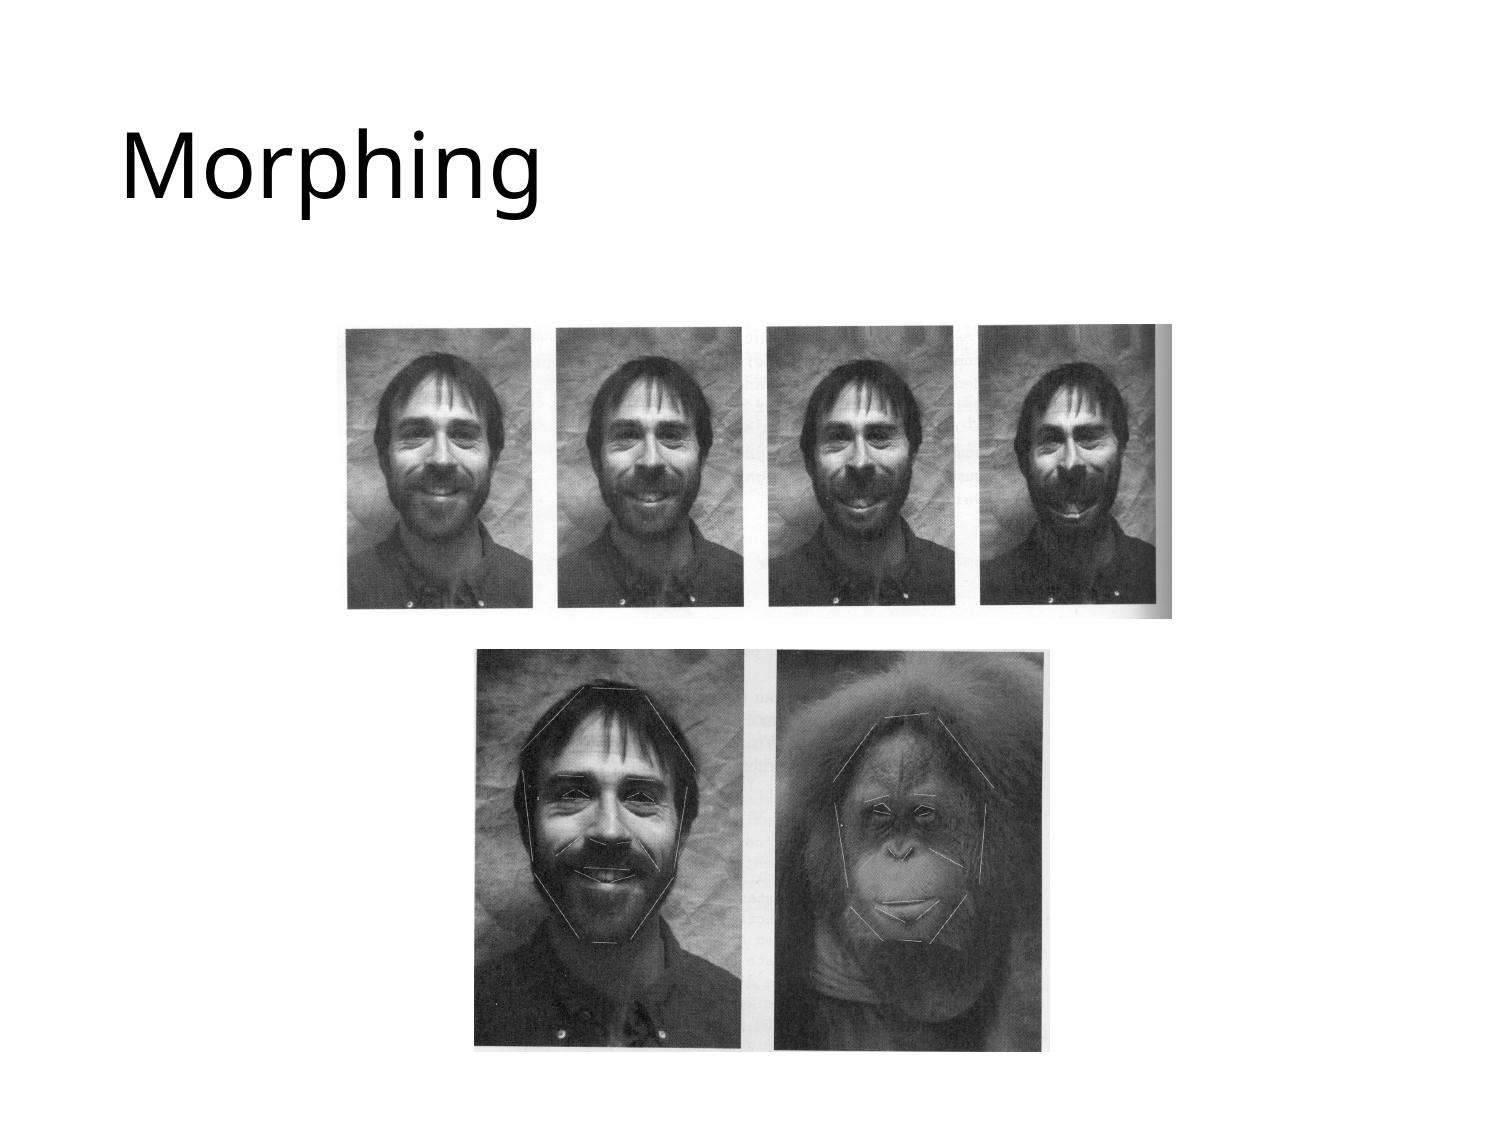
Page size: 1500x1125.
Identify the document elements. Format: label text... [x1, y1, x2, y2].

picture [474, 649, 1050, 1052]
title Morphing [103, 59, 1397, 278]
picture [337, 324, 1172, 619]
